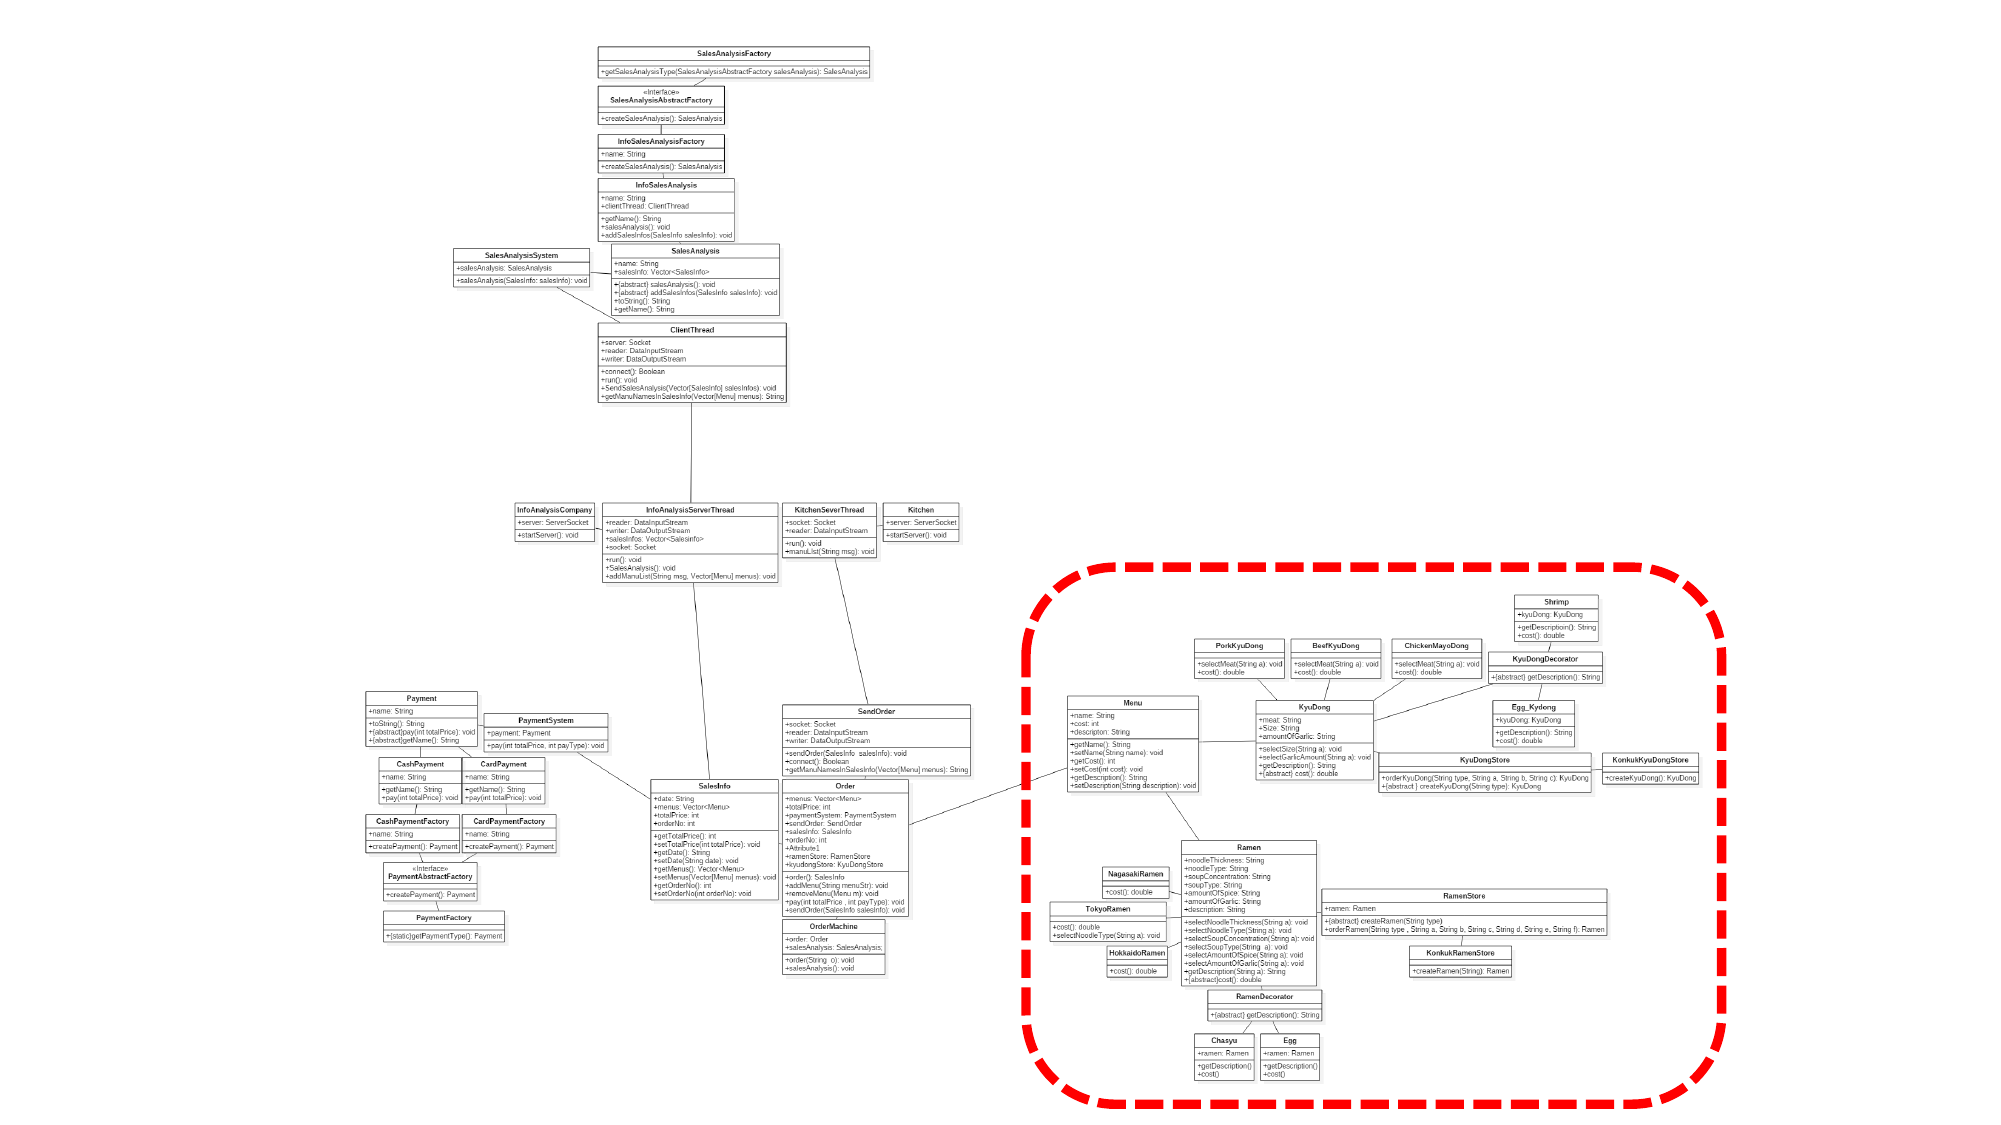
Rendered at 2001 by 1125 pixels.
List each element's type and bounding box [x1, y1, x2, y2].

text_box [1095, 1102, 1656, 1106]
picture [360, 41, 1720, 1102]
